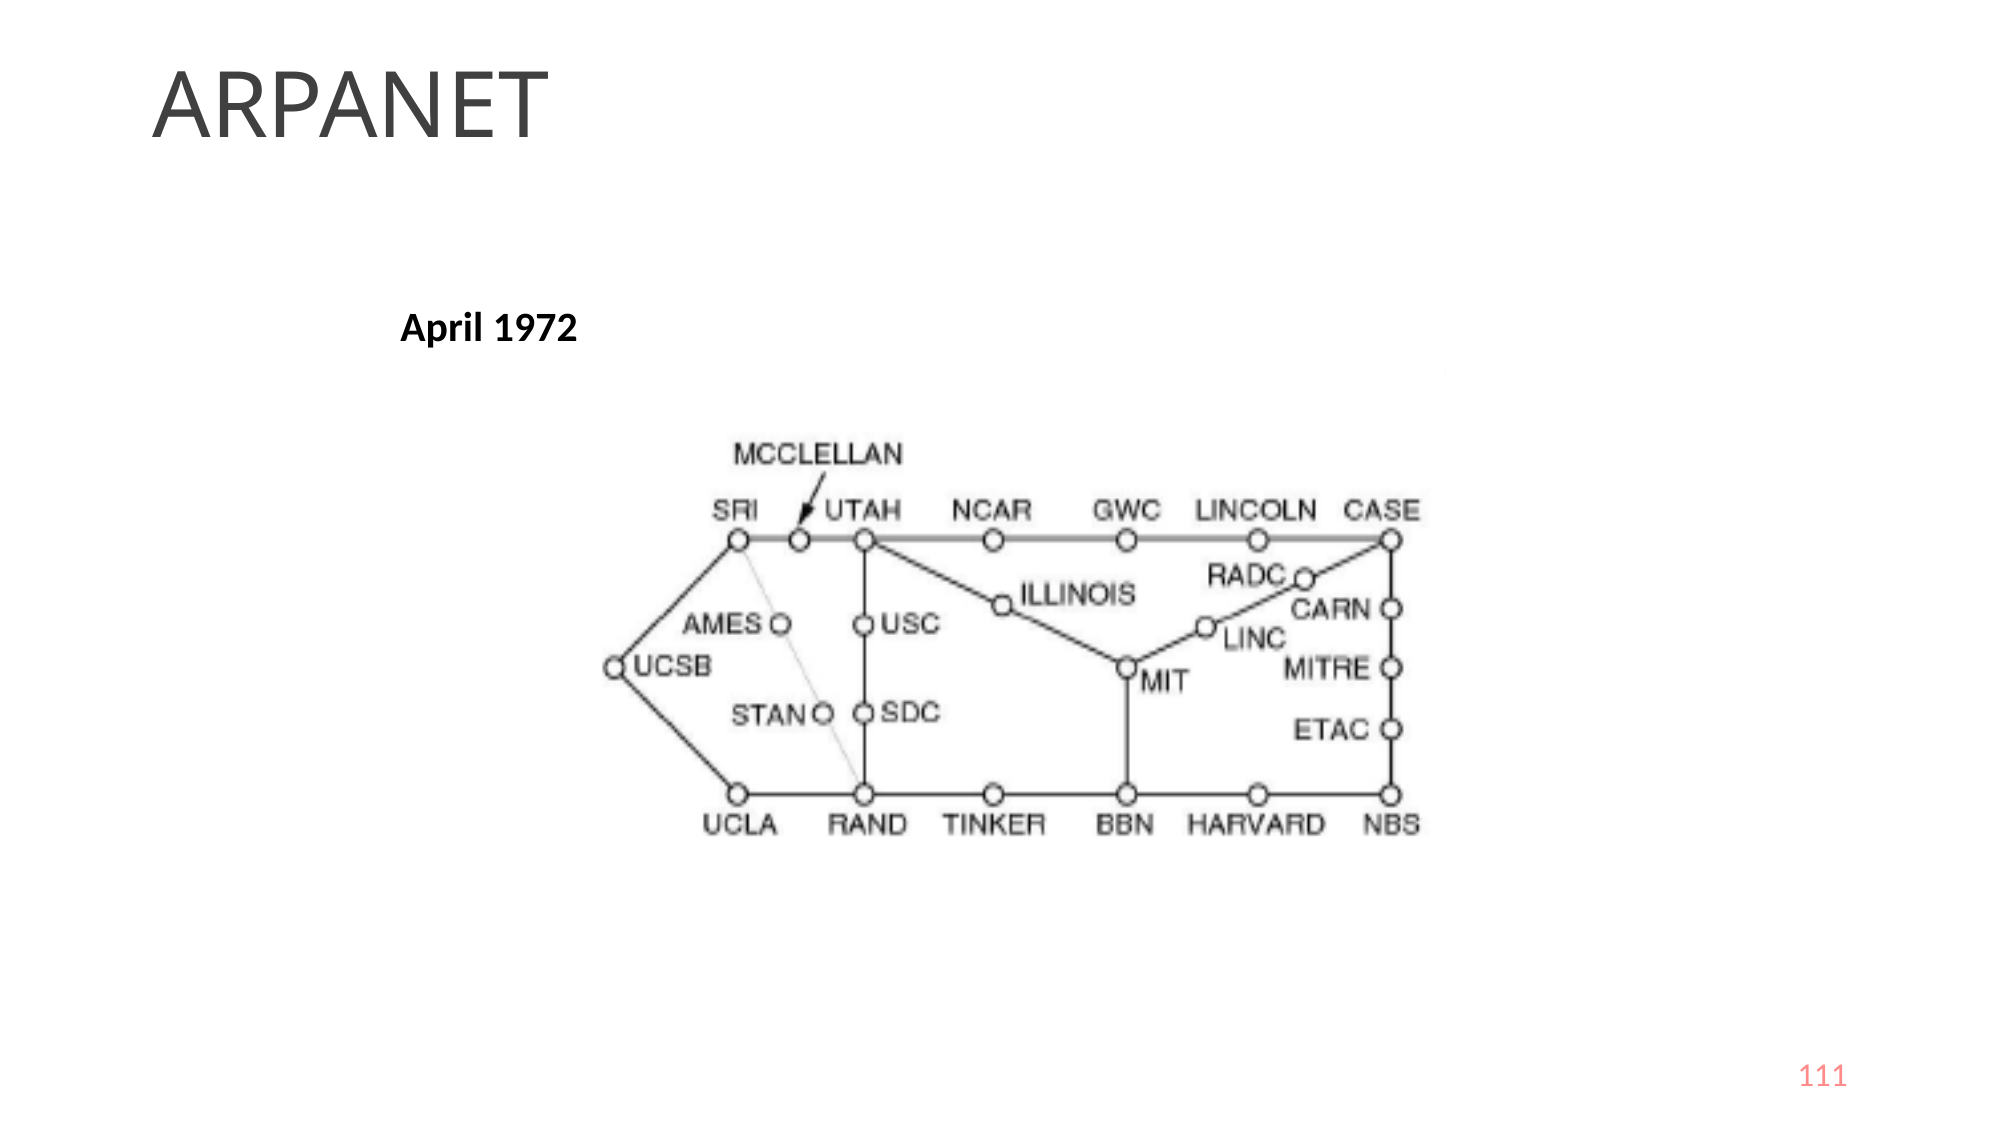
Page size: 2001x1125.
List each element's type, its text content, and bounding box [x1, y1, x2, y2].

text_box April 1972 [385, 292, 593, 357]
picture [561, 363, 1446, 911]
title ARPANET [137, 0, 1863, 217]
slide_number 111 [1412, 1042, 1863, 1103]
